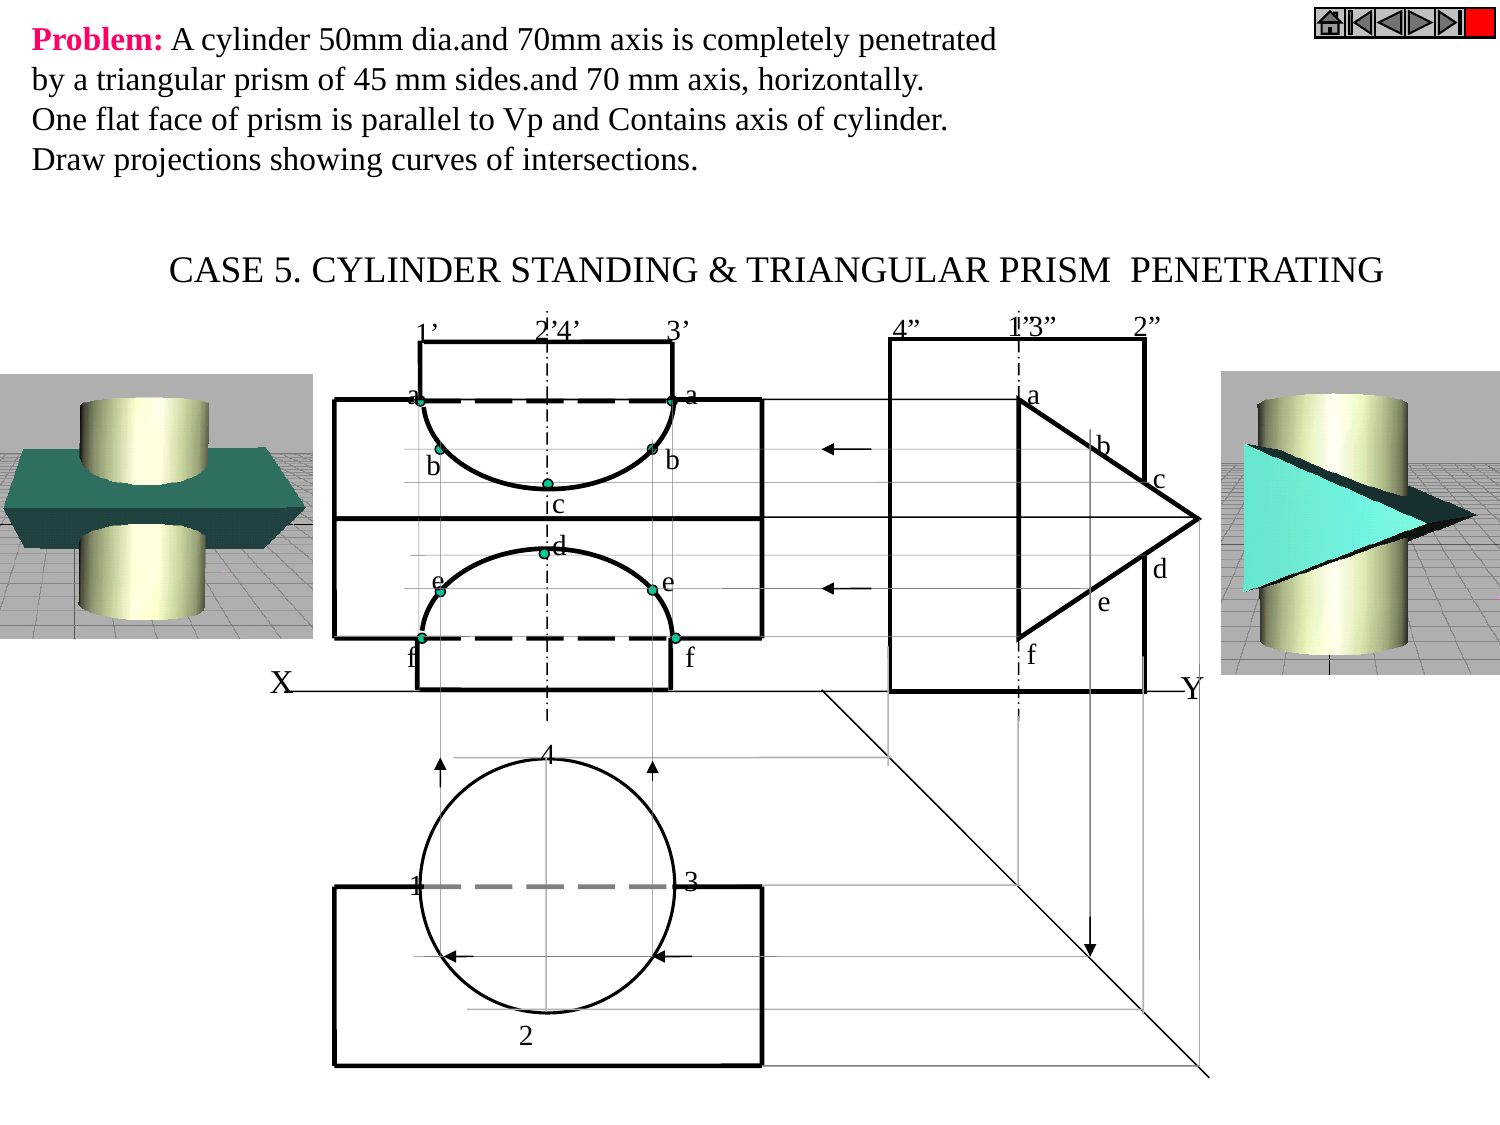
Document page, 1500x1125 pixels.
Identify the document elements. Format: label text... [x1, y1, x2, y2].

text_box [887, 1010, 1144, 1015]
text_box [440, 637, 653, 958]
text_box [653, 637, 711, 682]
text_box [653, 727, 715, 886]
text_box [653, 652, 887, 714]
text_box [762, 757, 1144, 1010]
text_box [1091, 637, 1183, 679]
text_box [391, 367, 714, 399]
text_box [417, 340, 673, 367]
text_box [889, 637, 1011, 646]
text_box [1011, 637, 1090, 679]
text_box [417, 682, 440, 690]
text_box CASE 5. CYLINDER STANDING & TRIANGULAR PRISM PENETRATING [154, 237, 1401, 298]
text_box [1315, 7, 1496, 38]
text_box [1144, 652, 1221, 714]
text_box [1221, 371, 1500, 675]
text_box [887, 646, 1090, 757]
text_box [391, 637, 440, 682]
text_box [653, 682, 673, 690]
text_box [334, 399, 1200, 637]
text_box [254, 652, 440, 714]
text_box Problem: A cylinder 50mm dia.and 70mm axis is completely penetrated by a triangular prism of 45 mm sides.and 70 mm axis, horizontally. One flat face of prism is parallel to Vp and Contains axis of cylinder. Draw projections showing curves of intersections. [16, 10, 1022, 185]
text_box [715, 757, 1090, 956]
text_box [889, 354, 1145, 399]
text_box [334, 886, 762, 1066]
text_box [877, 299, 1177, 354]
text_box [1011, 367, 1183, 399]
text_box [1091, 679, 1144, 757]
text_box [400, 303, 706, 357]
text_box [393, 727, 440, 886]
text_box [0, 374, 313, 640]
